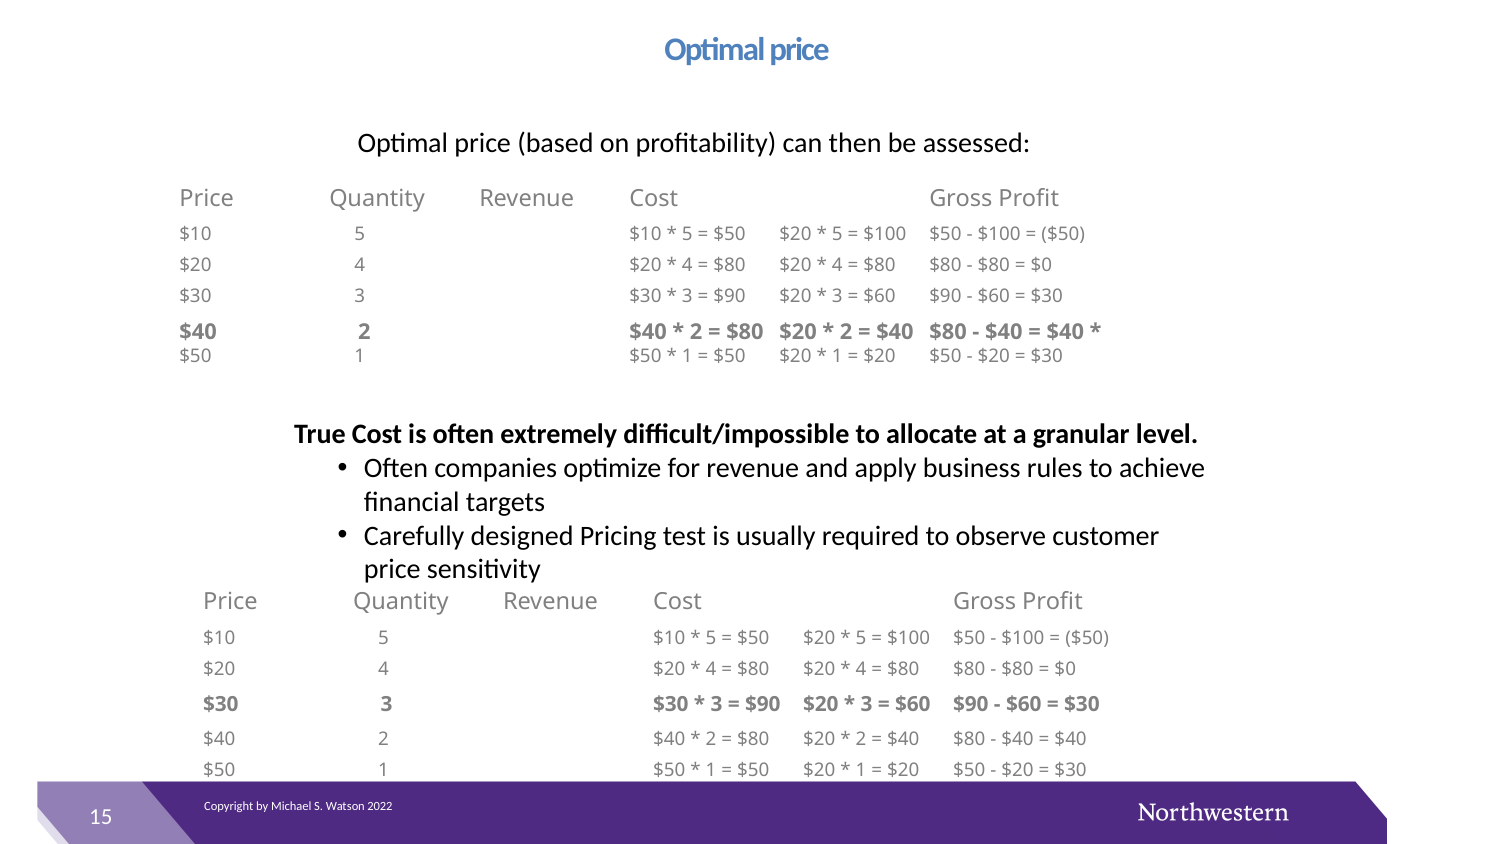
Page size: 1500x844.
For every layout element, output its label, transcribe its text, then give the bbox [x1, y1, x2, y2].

text_box Optimal price (based on profitability) can then be assessed: [253, 116, 1136, 165]
text_box Price Quantity Revenue Cost Gross Profit $10 5 $10 * 5 = $50 $20 * 5 = $100 $50 - $100 = ($50) $20 4 $20 * 4 = $80 $20 * 4 = $80 $80 - $80 = $0 $30 3 $30 * 3 = $90 $20 * 3 = $60 $90 - $60 = $30 $40 2 $40 * 2 = $80 $20 * 2 = $40 $80 - $40 = $40 * $50 1 $50 * 1 = $50 $20 * 1 = $20 $50 - $20 = $30 [164, 175, 1117, 374]
text_box True Cost is often extremely difficult/impossible to allocate at a granular level. [187, 408, 1313, 457]
title Optimal price [375, 15, 1125, 80]
picture [0, 0, 1499, 844]
text_box Price Quantity Revenue Cost Gross Profit $10 5 $10 * 5 = $50 $20 * 5 = $100 $50 - $100 = ($50) $20 4 $20 * 4 = $80 $20 * 4 = $80 $80 - $80 = $0 $30 3 $30 * 3 = $90 $20 * 3 = $60 $90 - $60 = $30 $40 2 $40 * 2 = $80 $20 * 2 = $40 $80 - $40 = $40 $50 1 $50 * 1 = $50 $20 * 1 = $20 $50 - $20 = $30 [188, 578, 1124, 788]
text_box Often companies optimize for revenue and apply business rules to achieve financial targets Carefully designed Pricing test is usually required to observe customer price sensitivity [322, 442, 1229, 592]
